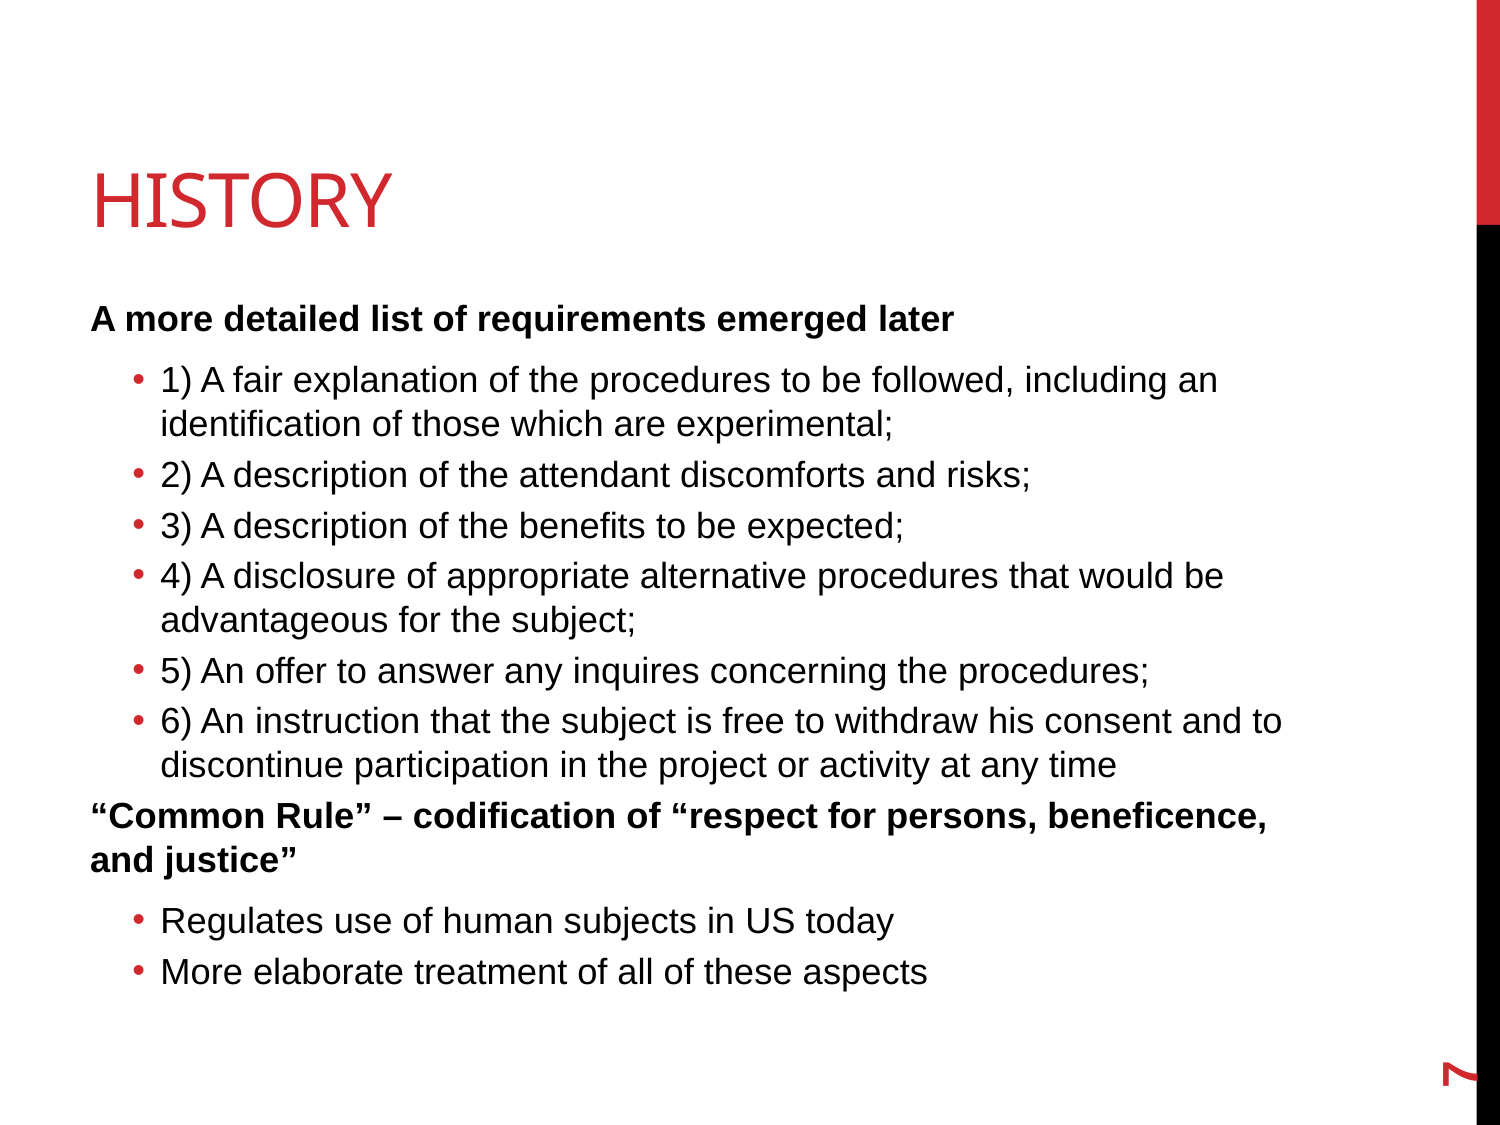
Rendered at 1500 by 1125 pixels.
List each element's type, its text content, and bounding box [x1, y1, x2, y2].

title History [75, 25, 1025, 250]
slide_number 7 [1427, 887, 1488, 1104]
list A more detailed list of requirements emerged later 1) A fair explanation of the procedures to be followed, including an identification of those which are experimental; 2) A description of the attendant discomforts and risks; 3) A description of the benefits to be expected; 4) A disclosure of appropriate alternative procedures that would be advantageous for the subject; 5) An offer to answer any inquires concerning the procedures; 6) An instruction that the subject is free to withdraw his consent and to discontinue participation in the project or activity at any time “Common Rule” – codification of “respect for persons, beneficence, and justice” Regulates use of human subjects in US today More elaborate treatment of all of these aspects [75, 287, 1325, 1005]
